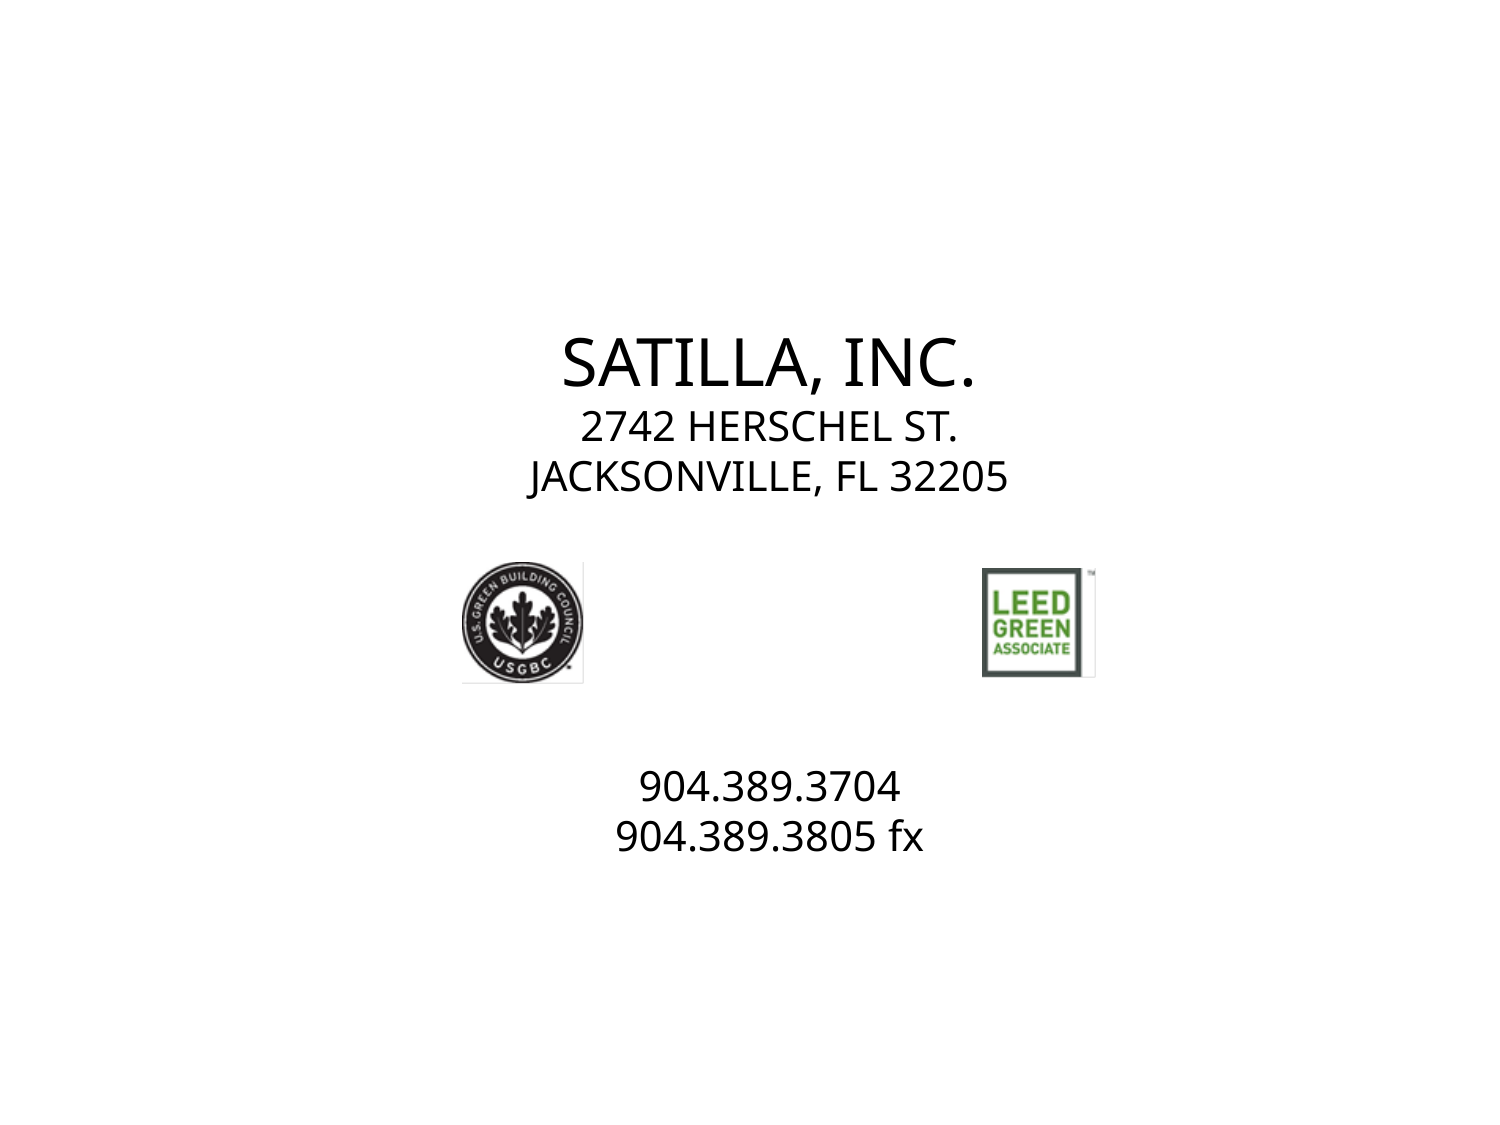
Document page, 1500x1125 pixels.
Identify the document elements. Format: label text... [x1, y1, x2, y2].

text_box SATILLA, INC. 2742 HERSCHEL ST. JACKSONVILLE, FL 32205 904.389.3704 904.389.3805 fx [514, 312, 1025, 868]
picture [981, 568, 1097, 679]
picture [462, 562, 585, 685]
